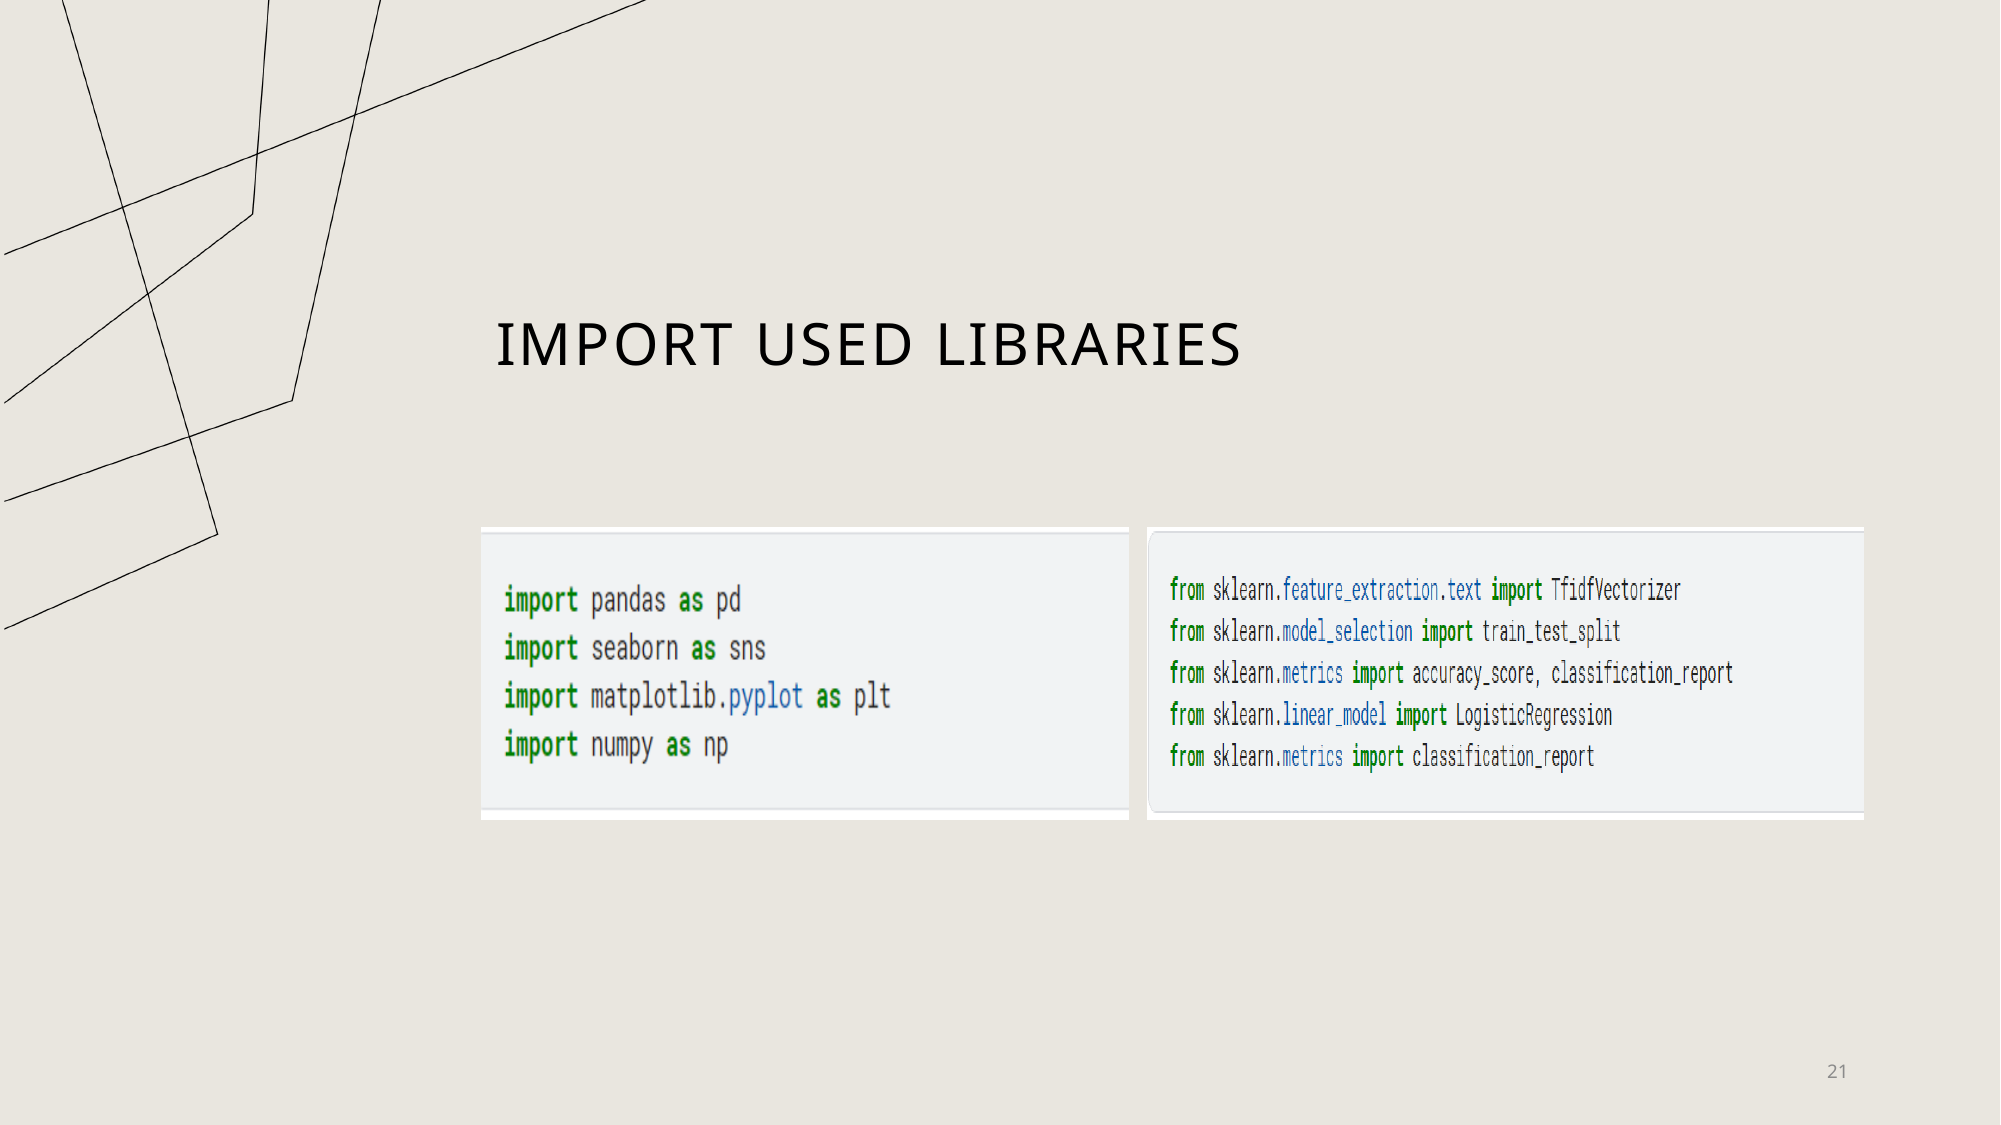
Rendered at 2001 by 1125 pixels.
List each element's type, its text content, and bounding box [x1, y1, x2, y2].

title Import used libraries [481, 93, 1863, 386]
picture [4, 0, 676, 642]
slide_number 21 [1701, 1042, 1864, 1103]
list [481, 527, 1129, 820]
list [1147, 527, 1864, 820]
